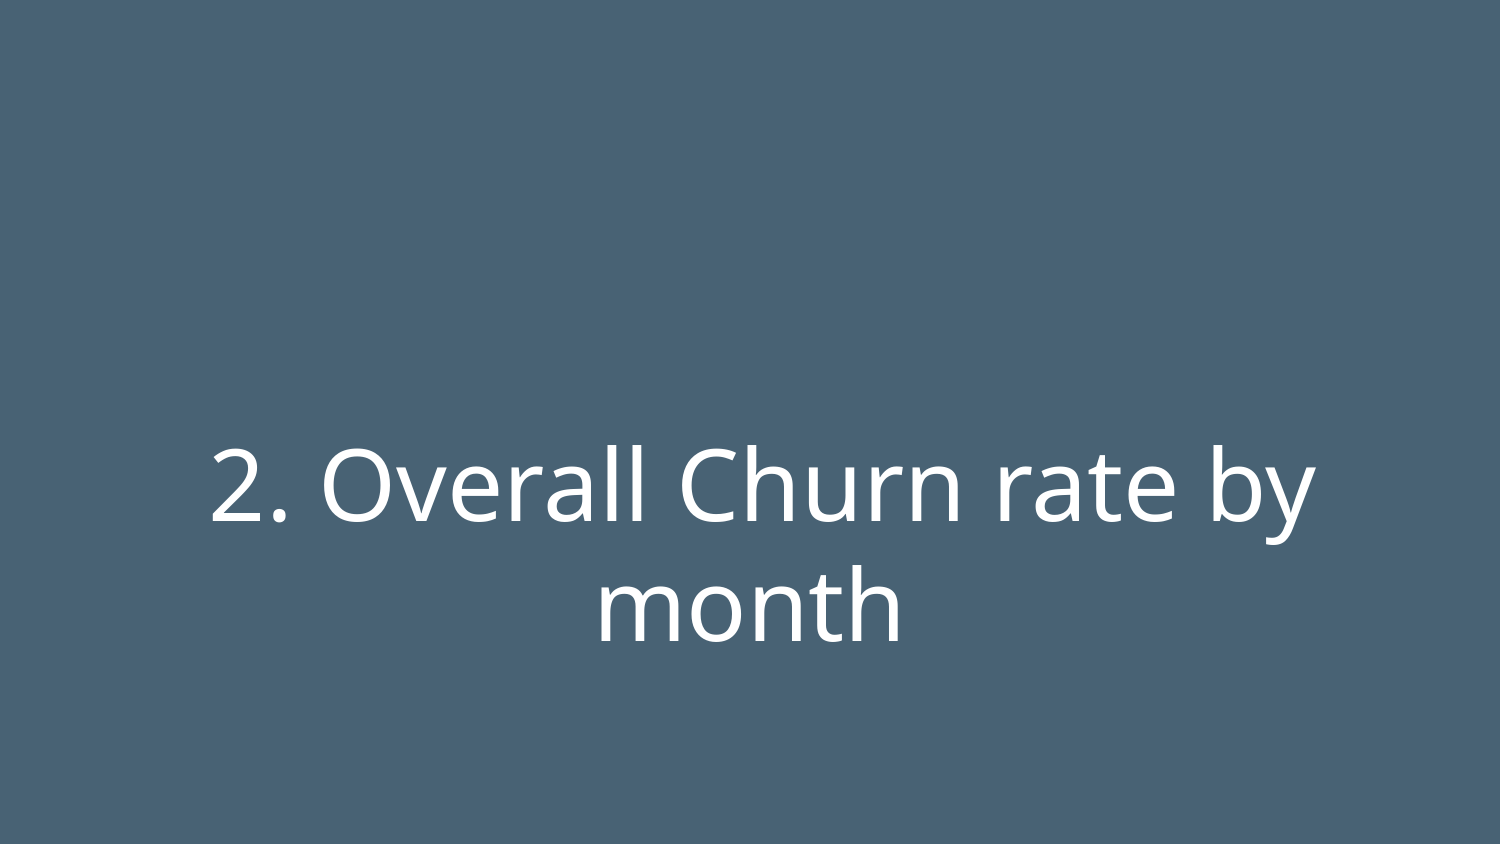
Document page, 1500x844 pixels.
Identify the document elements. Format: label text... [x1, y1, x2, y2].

text_box 2. Overall Churn rate by month [51, 293, 1449, 550]
